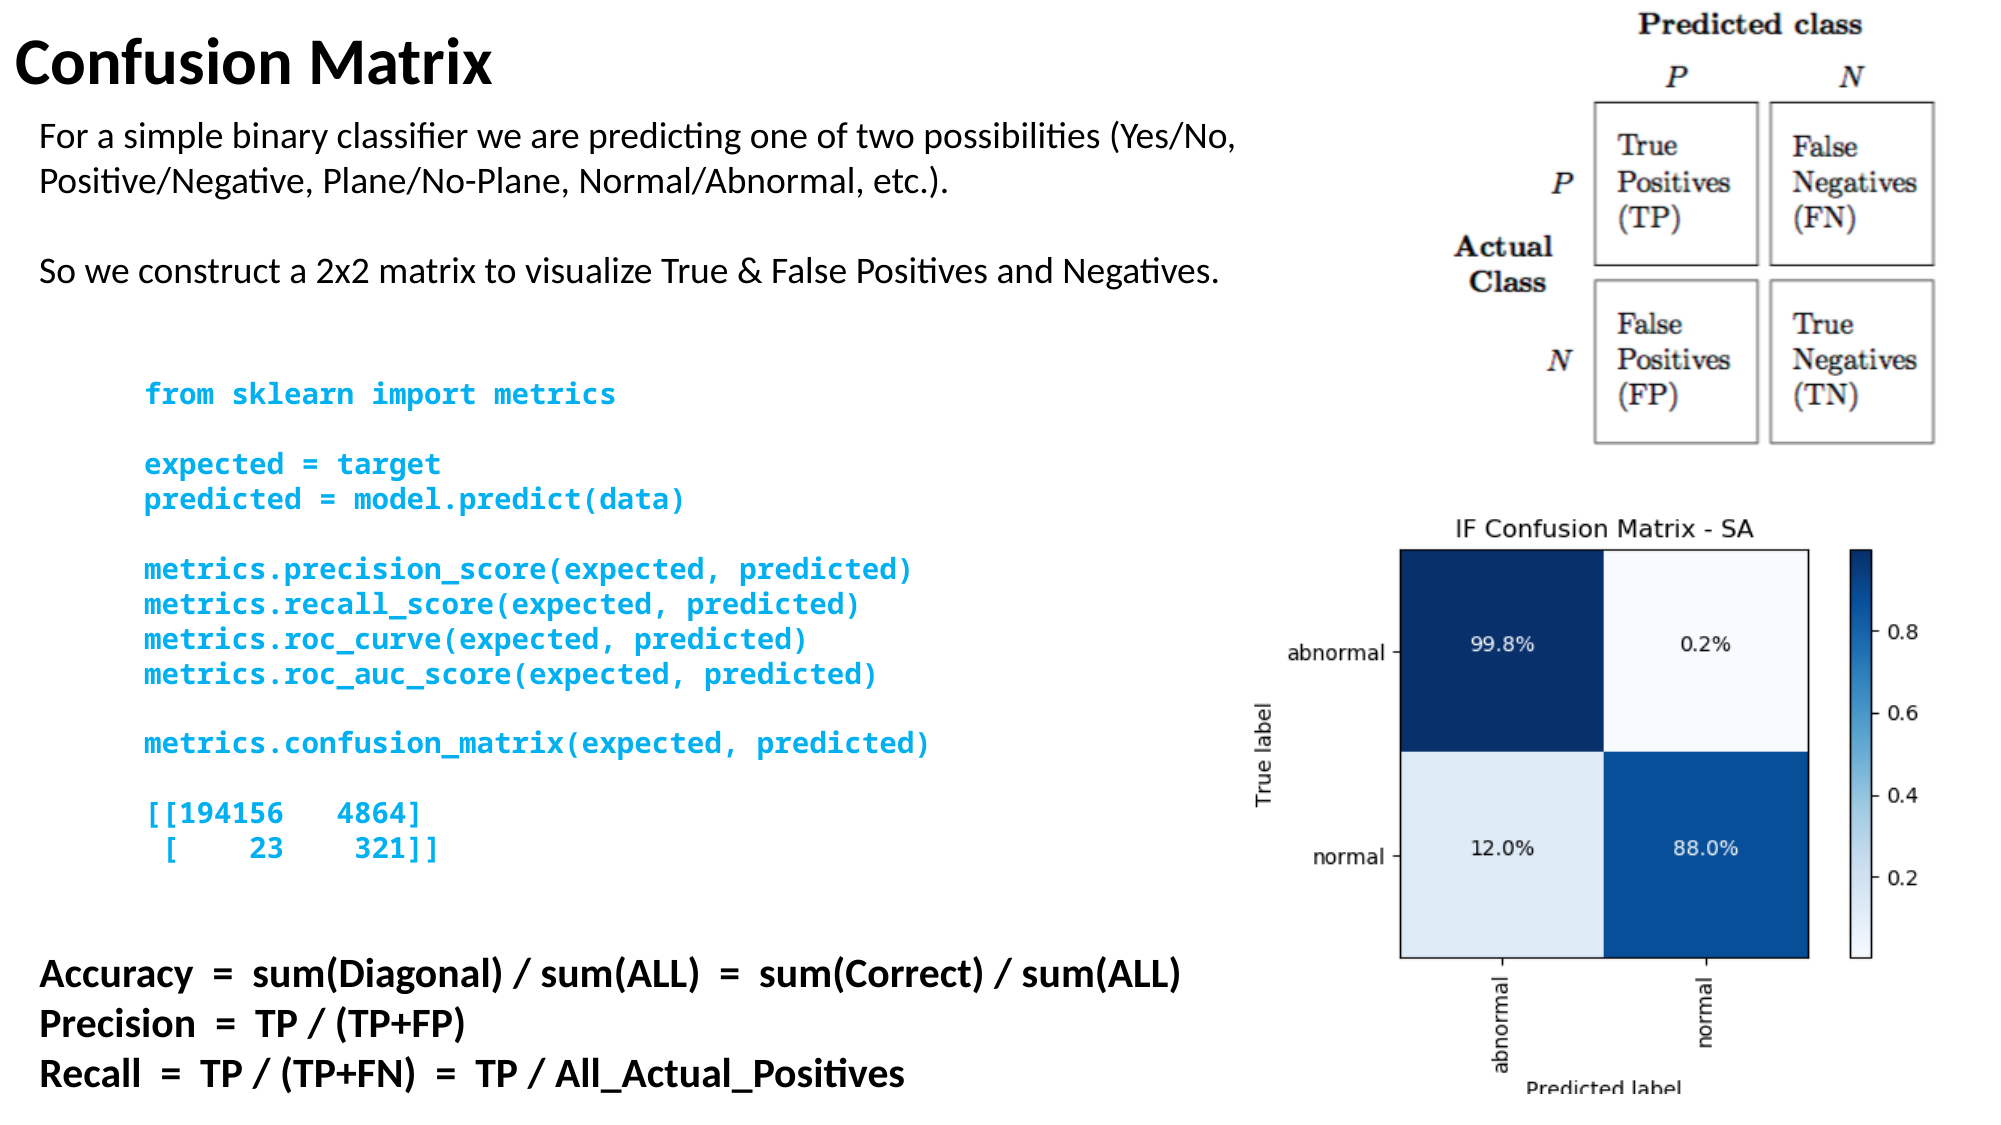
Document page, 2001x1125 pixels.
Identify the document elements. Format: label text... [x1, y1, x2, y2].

text_box Confusion Matrix [0, 10, 749, 109]
text_box Accuracy = sum(Diagonal) / sum(ALL) = sum(Correct) / sum(ALL) Precision = TP / (TP+FP) Recall = TP / (TP+FN) = TP / All_Actual_Positives [24, 937, 1218, 1119]
text_box For a simple binary classifier we are predicting one of two possibilities (Yes/No, Positive/Negative, Plane/No-Plane, Normal/Abnormal, etc.). So we construct a 2x2 matrix to visualize True & False Positives and Negatives. [24, 104, 1375, 299]
text_box from sklearn import metrics expected = target predicted = model.predict(data) metrics.precision_score(expected, predicted) metrics.recall_score(expected, predicted) metrics.roc_curve(expected, predicted) metrics.roc_auc_score(expected, predicted) metrics.confusion_matrix(expected, predicted) [[194156 4864] [ 23 321]] [129, 367, 1100, 873]
picture [1099, 493, 2000, 1095]
picture [1431, 0, 1965, 463]
